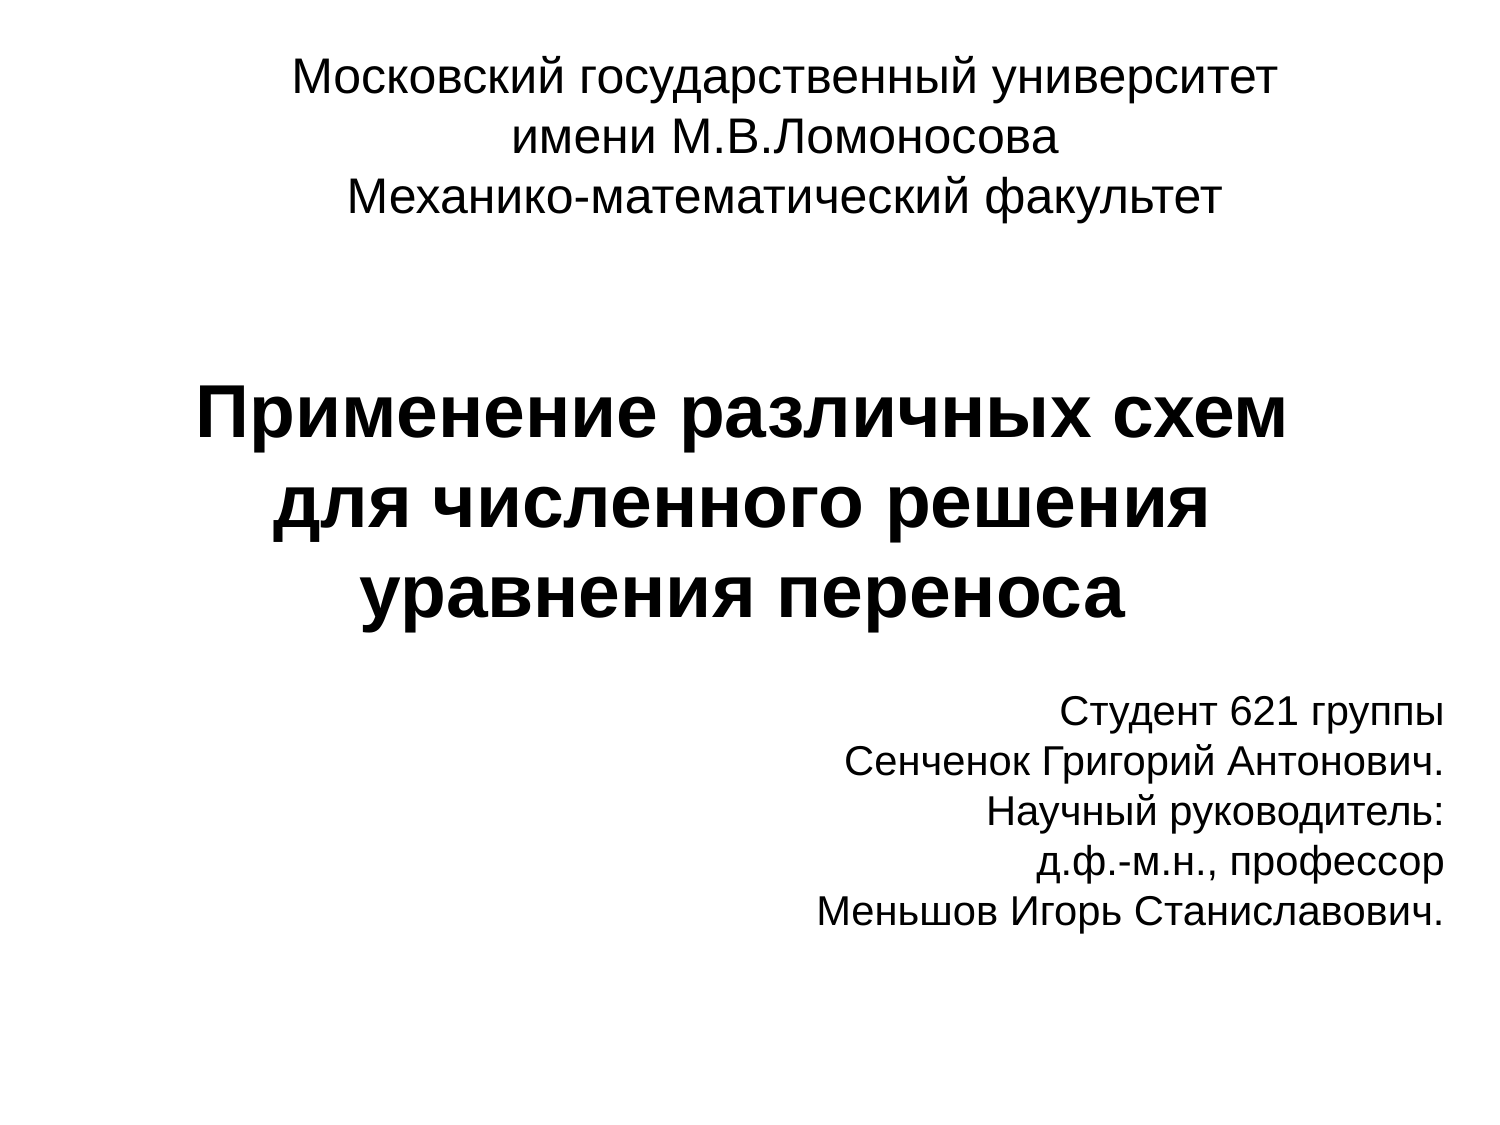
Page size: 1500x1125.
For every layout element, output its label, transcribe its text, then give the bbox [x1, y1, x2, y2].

text_box Студент 621 группы Сенченок Григорий Антонович. Научный руководитель: д.ф.-м.н., профессор Меньшов Игорь Станиславович. [410, 676, 1460, 964]
text_box Московский государственный университет имени М.В.Ломоносова Механико-математический факультет [269, 36, 1301, 231]
text_box Применение различных схем для численного решения уравнения переноса [105, 328, 1380, 668]
